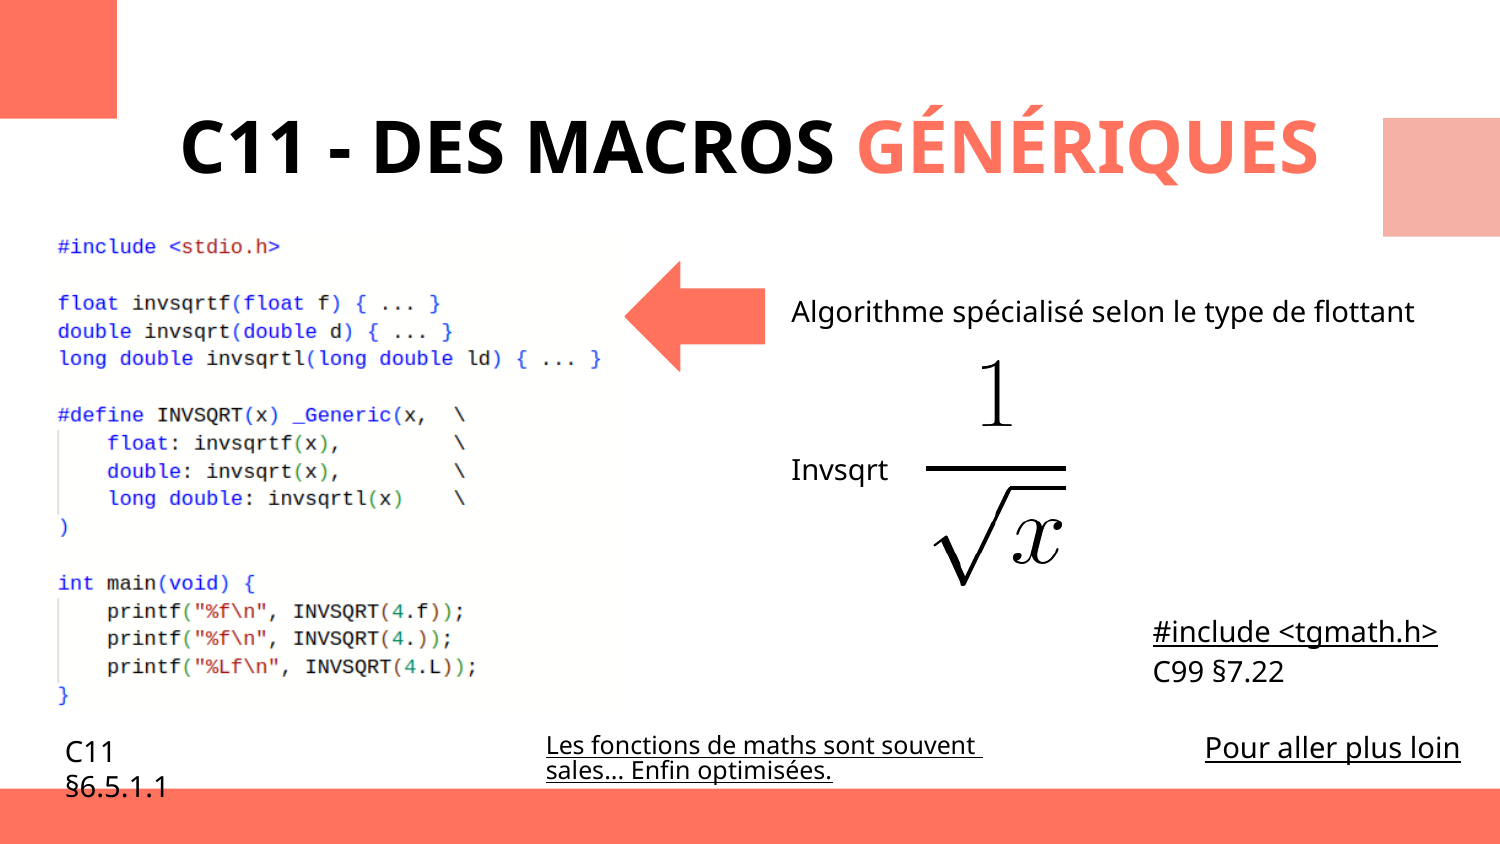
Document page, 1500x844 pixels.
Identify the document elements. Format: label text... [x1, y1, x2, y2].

text_box [630, 261, 765, 371]
text_box Algorithme spécialisé selon le type de flottant [776, 278, 1497, 339]
picture [49, 230, 626, 715]
text_box Pour aller plus loin [1189, 714, 1500, 788]
text_box Les fonctions de maths sont souvent sales... Enfin optimisées. [530, 714, 1007, 796]
picture [926, 359, 1066, 586]
text_box Invsqrt [776, 436, 921, 510]
text_box C11 §6.5.1.1 [49, 722, 243, 790]
title C11 - DES MACROS GÉNÉRIQUES [0, 107, 1500, 181]
text_box #include <tgmath.h> C99 §7.22 [1137, 598, 1497, 696]
